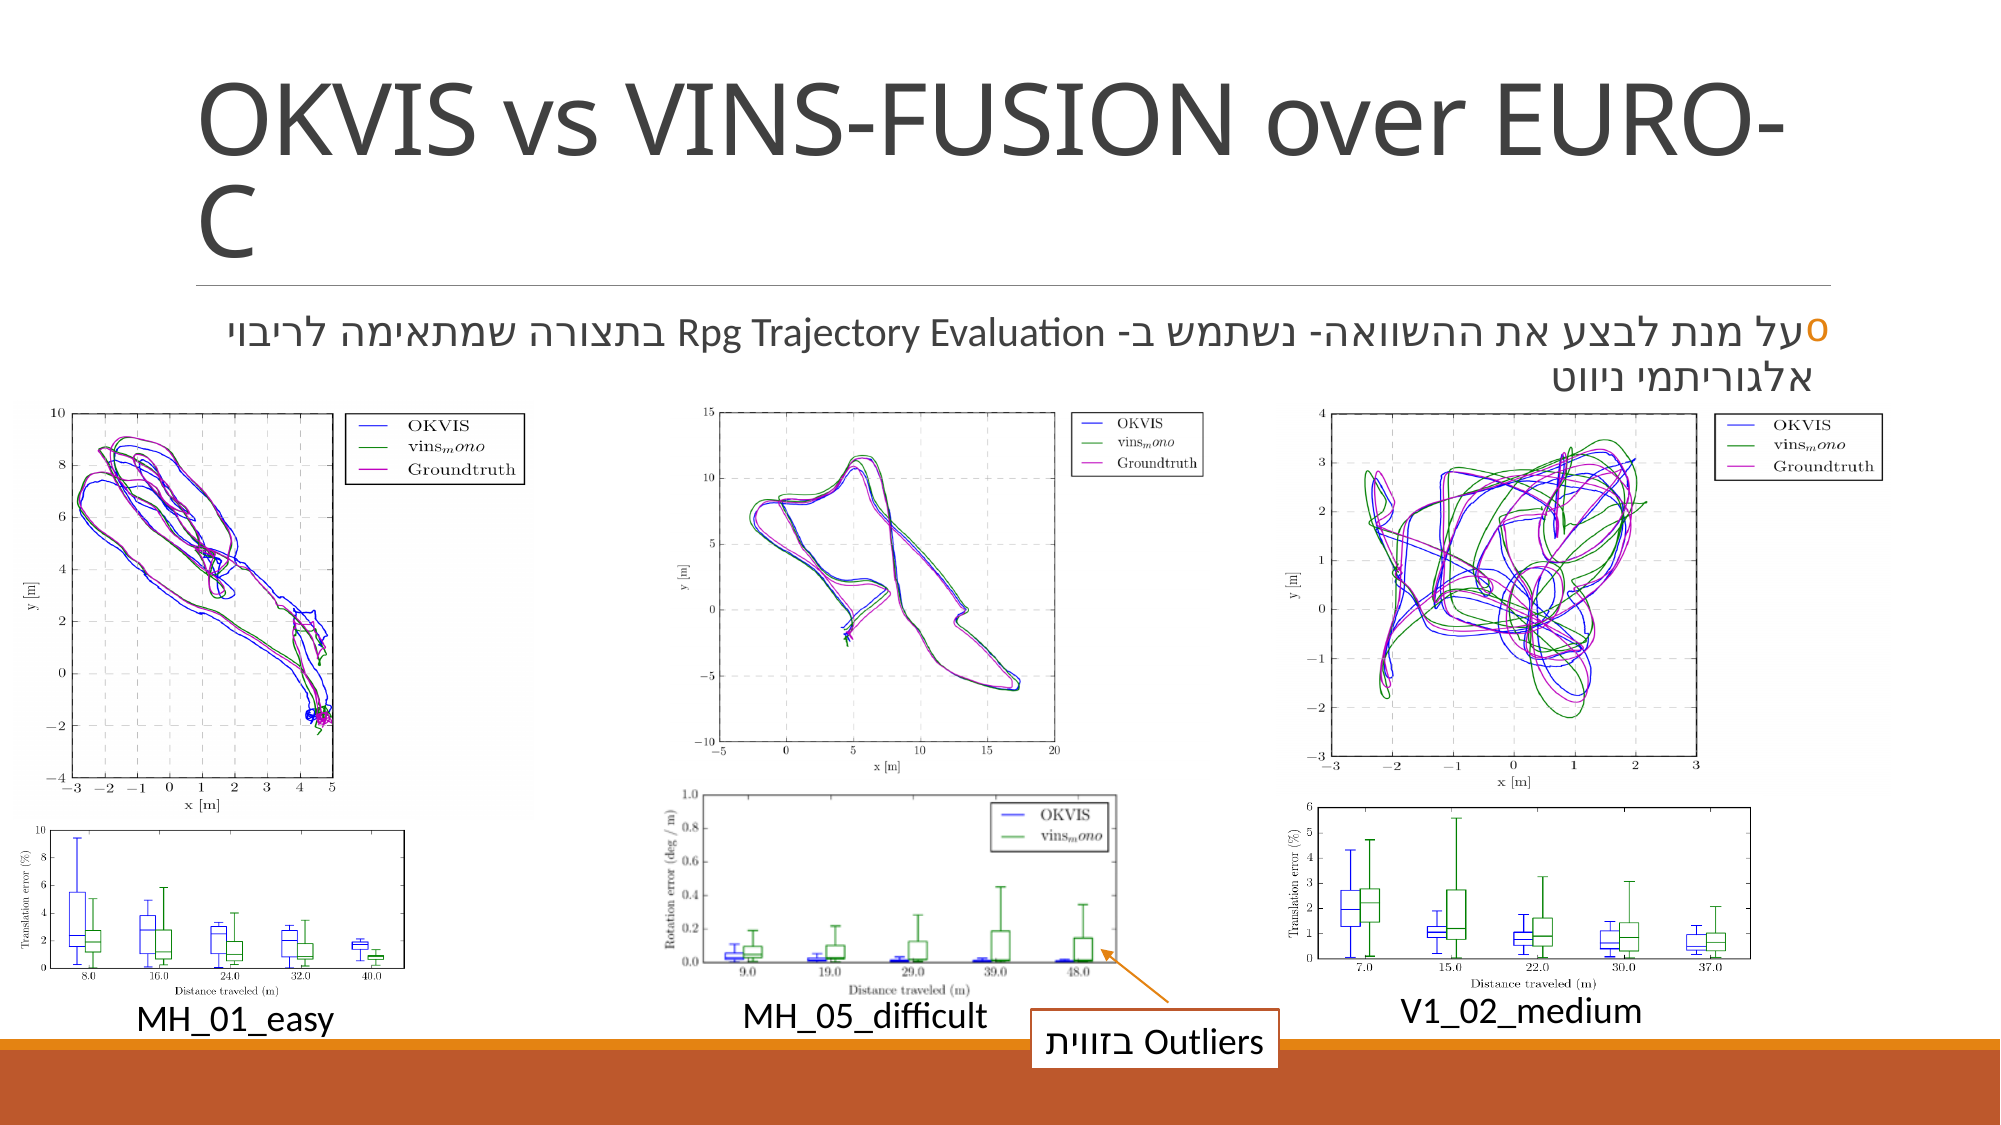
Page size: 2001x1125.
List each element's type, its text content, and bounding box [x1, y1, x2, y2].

text_box V1_02_medium [1385, 1005, 1658, 1039]
list על מנת לבצע את ההשוואה- נשתמש ב- Rpg Trajectory Evaluation בתצורה שמתאימה לריבוי אלגוריתמי ניווט [180, 302, 1830, 963]
text_box MH_01_easy [121, 1012, 350, 1047]
text_box Outliers בזווית [1030, 1008, 1280, 1070]
picture [658, 400, 1211, 1001]
picture [1276, 401, 1891, 997]
picture [13, 400, 535, 1004]
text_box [1099, 948, 1169, 1004]
text_box MH_05_difficult [727, 1009, 1003, 1043]
title OKVIS vs VINS-FUSION over EURO-C [180, 47, 1830, 285]
